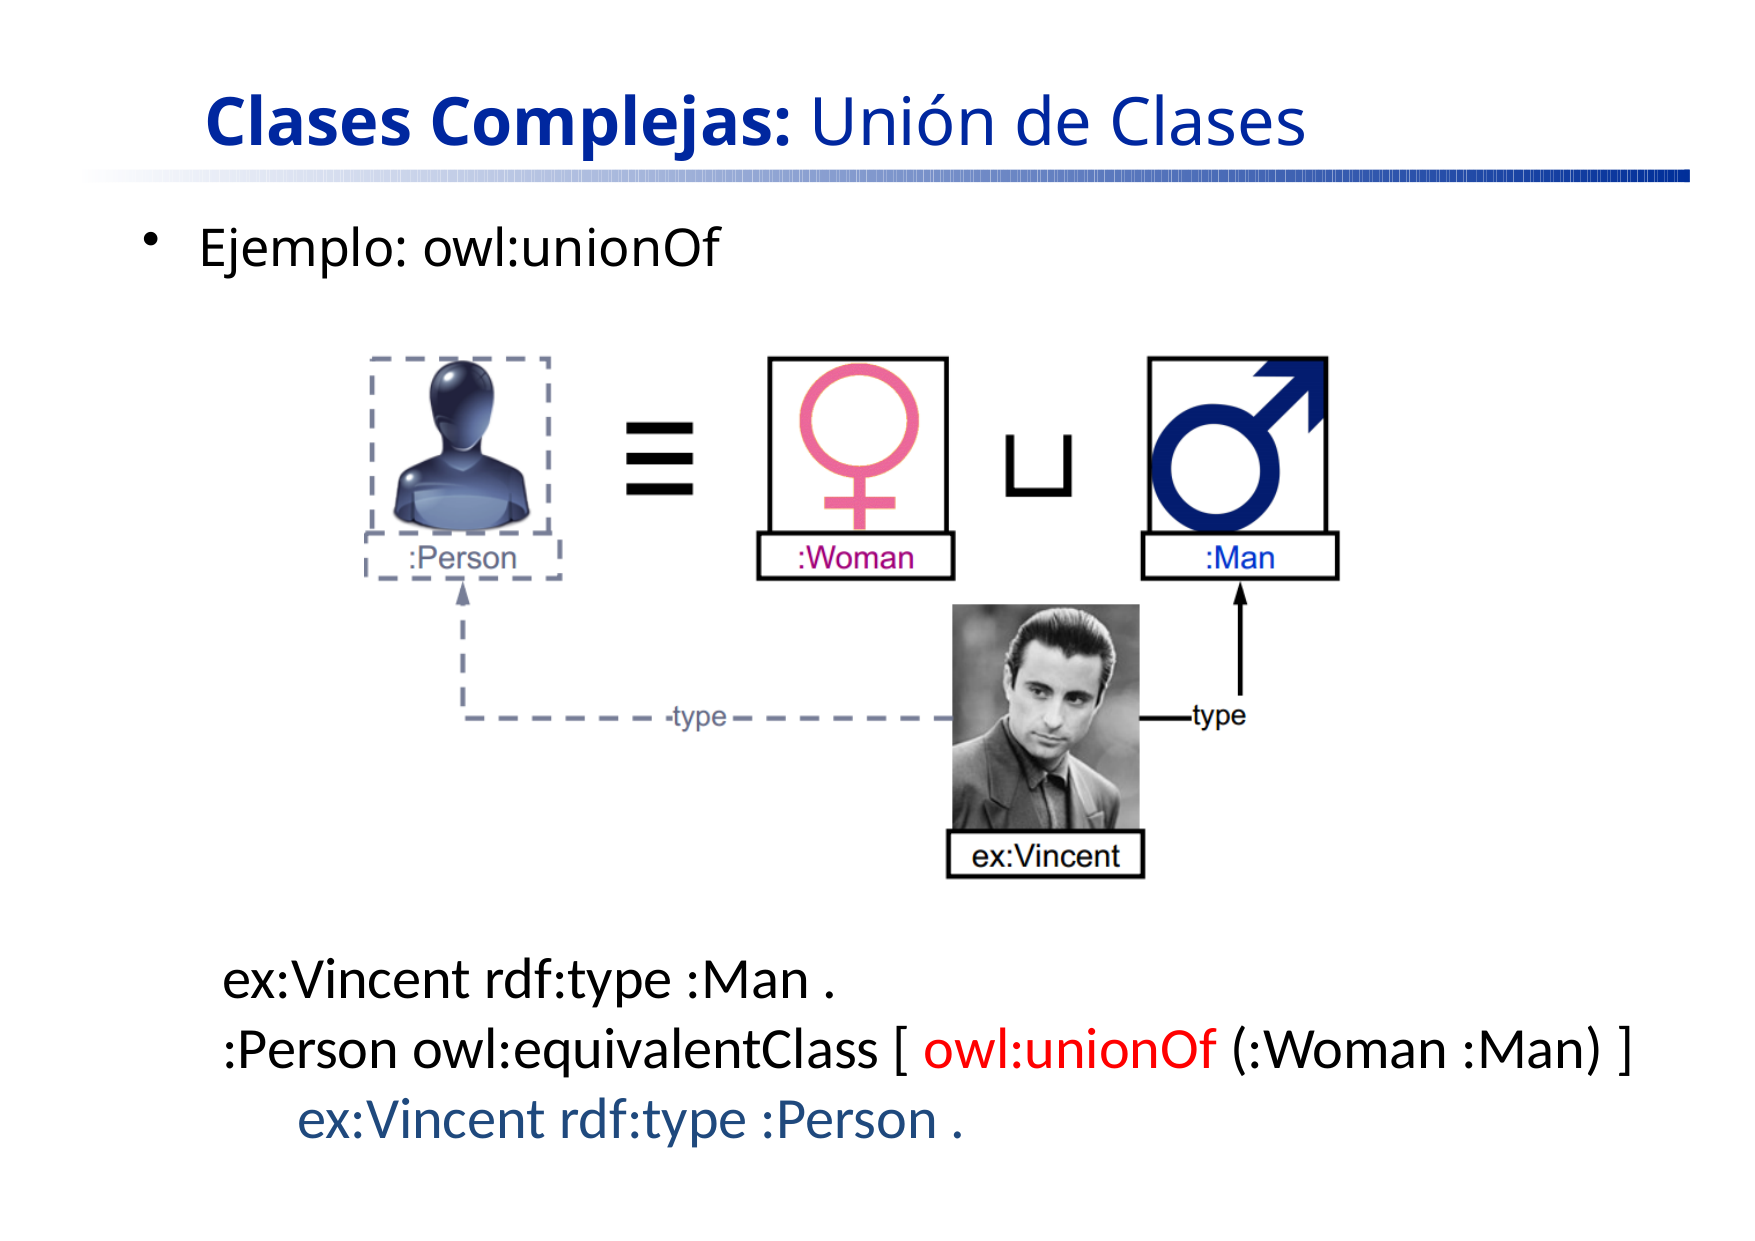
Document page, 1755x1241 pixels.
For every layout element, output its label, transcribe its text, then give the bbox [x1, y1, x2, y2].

title Clases Complejas: Unión de Clases [202, 77, 1486, 212]
text_box Ejemplo: owl:unionOf <owl:Class rdf:ID="Fruit"> <owl:unionOf rdf:parseType="Collection"> <owl:Class rdf:about="#SweetFruit" /> <owl:Class rdf:about="#NonSweetFruit" /> </owl:unionOf> </owl:Class> [140, 212, 1598, 594]
text_box ex:Vincent rdf:type :Man . :Person owl:equivalentClass [ owl:unionOf (:Woman :Man) ] ex:Vincent rdf:type :Person . [207, 932, 1660, 1158]
picture [364, 350, 1342, 883]
